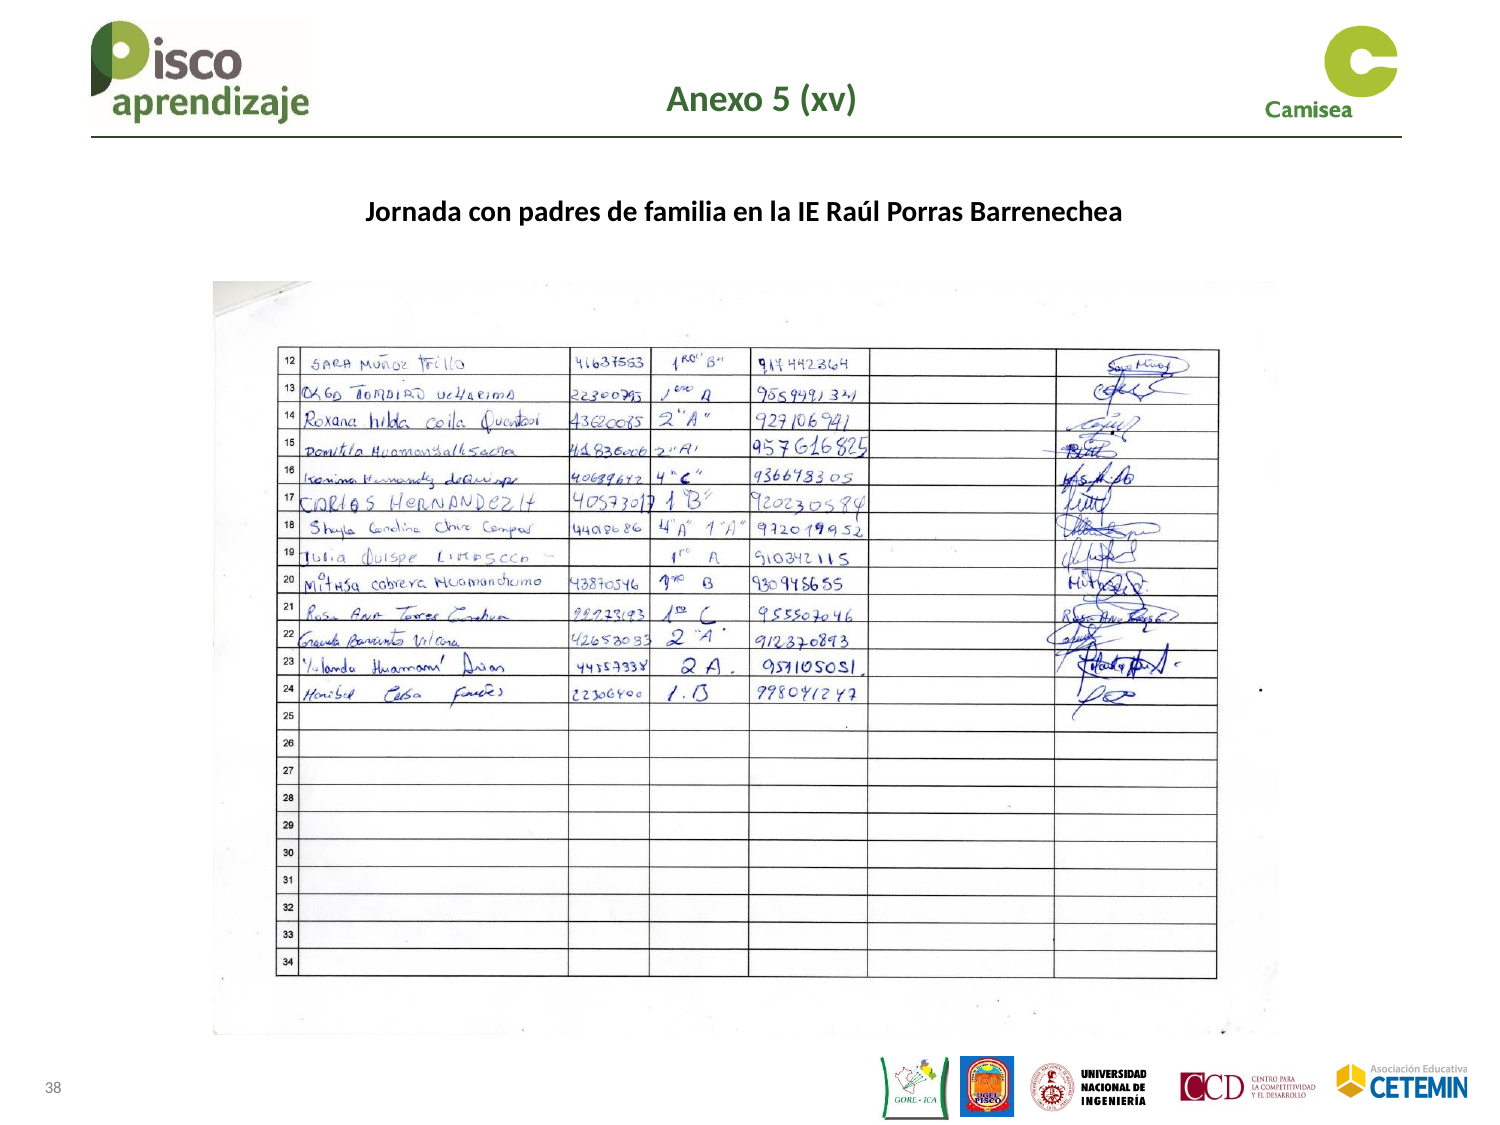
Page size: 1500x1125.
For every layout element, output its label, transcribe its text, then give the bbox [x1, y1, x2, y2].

text_box [1265, 25, 1398, 118]
picture [1177, 1071, 1316, 1106]
text_box [878, 1056, 950, 1122]
text_box [960, 1056, 1015, 1118]
text_box Anexo 5 (xv) Jornada con padres de familia en la IE Raúl Porras Barrenechea [363, 72, 1127, 228]
text_box [1029, 1062, 1147, 1112]
slide_number 38 [40, 1079, 66, 1125]
text_box [212, 281, 1278, 1035]
text_box [88, 19, 313, 127]
text_box [1336, 1064, 1468, 1101]
